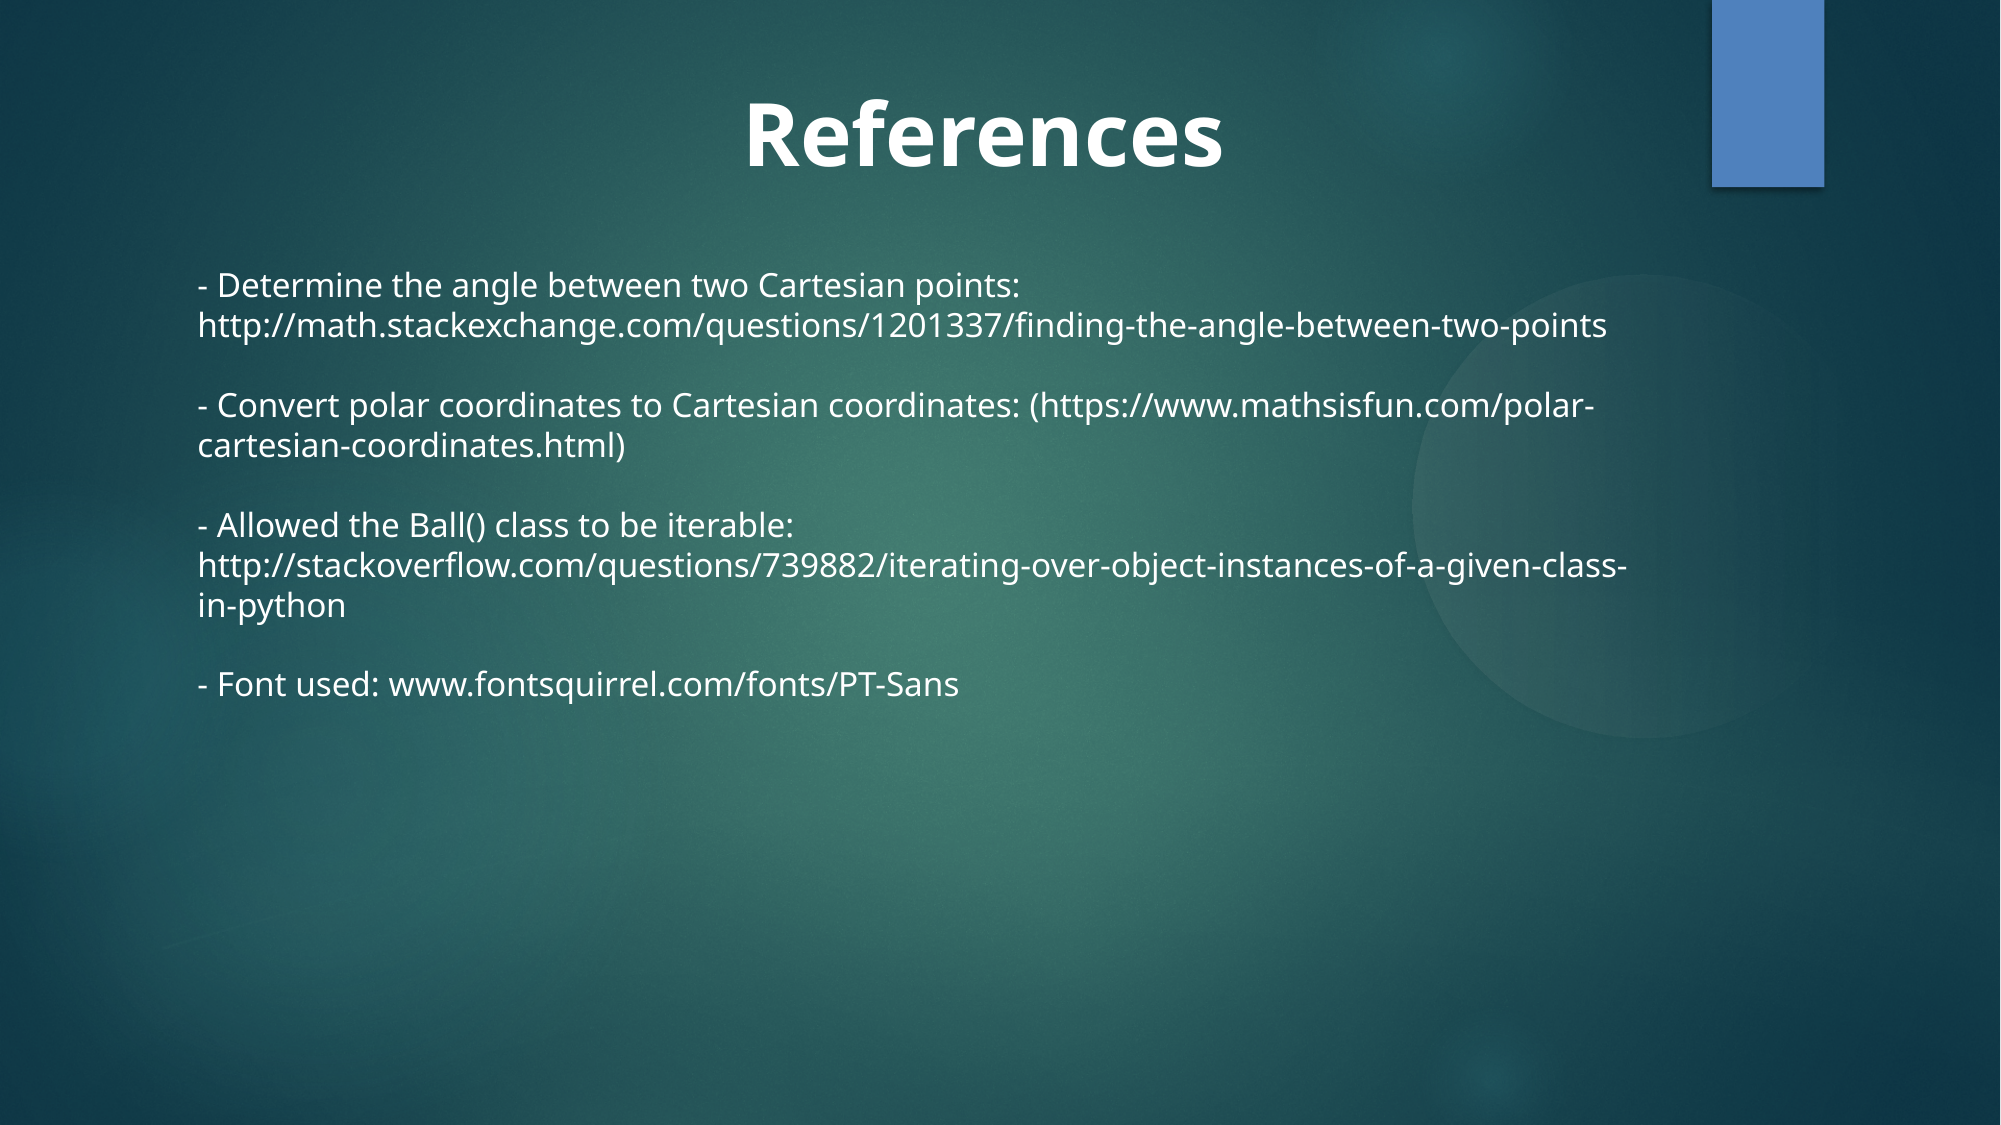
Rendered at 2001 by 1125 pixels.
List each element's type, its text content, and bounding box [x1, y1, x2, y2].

text_box References [83, 37, 1884, 226]
picture [0, 0, 2001, 1125]
text_box - Determine the angle between two Cartesian points: http://math.stackexchange.com/questions/1201337/finding-the-angle-between-two-points - Convert polar coordinates to Cartesian coordinates: (https://www.mathsisfun.com/polar-cartesian-coordinates.html) - Allowed the Ball() class to be iterable: http://stackoverflow.com/questions/739882/iterating-over-object-instances-of-a-given-class-in-python - Font used: www.fontsquirrel.com/fonts/PT-Sans [182, 257, 1650, 945]
